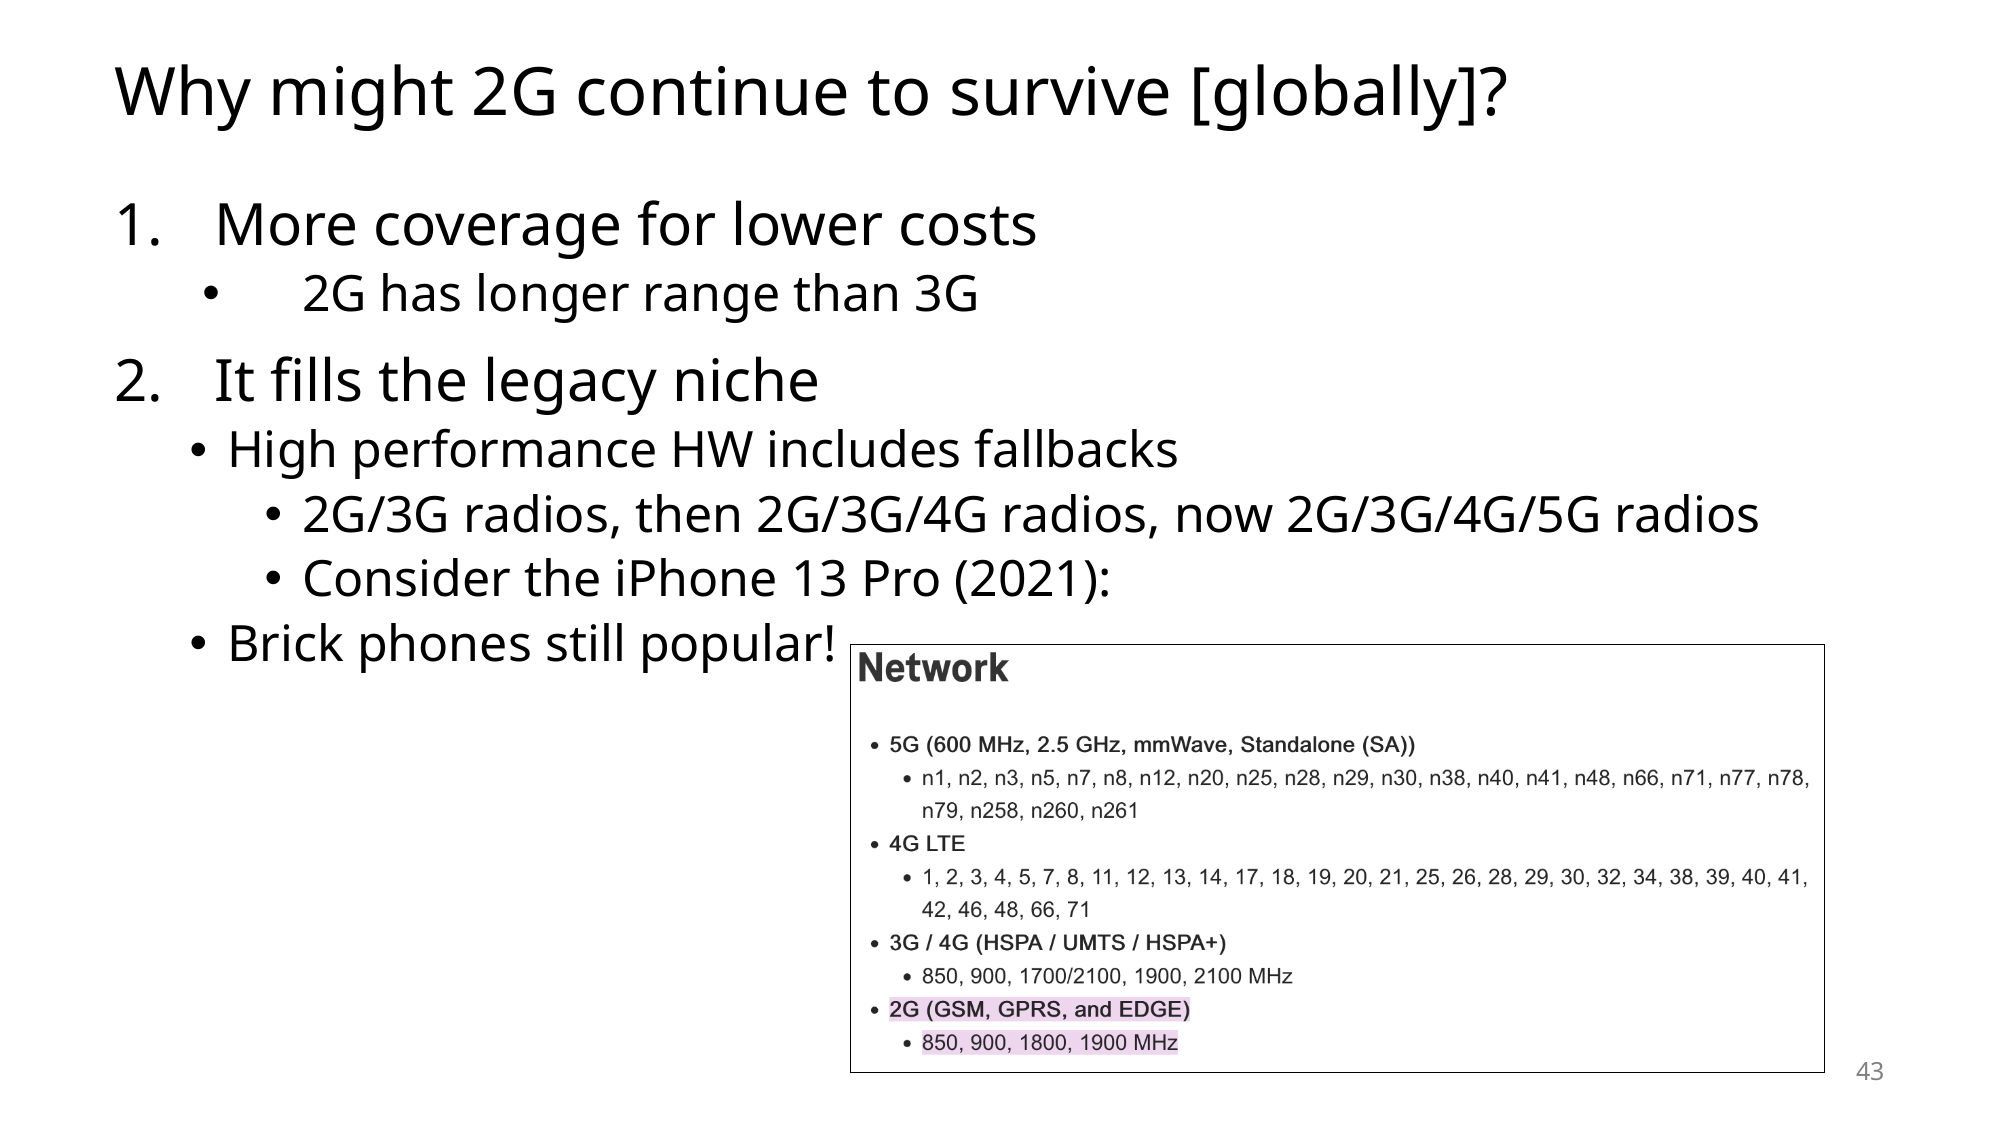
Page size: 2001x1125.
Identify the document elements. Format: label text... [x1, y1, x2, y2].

picture [850, 644, 1825, 1073]
list More coverage for lower costs 2G has longer range than 3G It fills the legacy niche High performance HW includes fallbacks 2G/3G radios, then 2G/3G/4G radios, now 2G/3G/4G/5G radios Consider the iPhone 13 Pro (2021): Brick phones still popular! [99, 187, 1900, 1013]
title Why might 2G continue to survive [globally]? [99, 37, 1900, 150]
slide_number 43 [1749, 1042, 1900, 1103]
